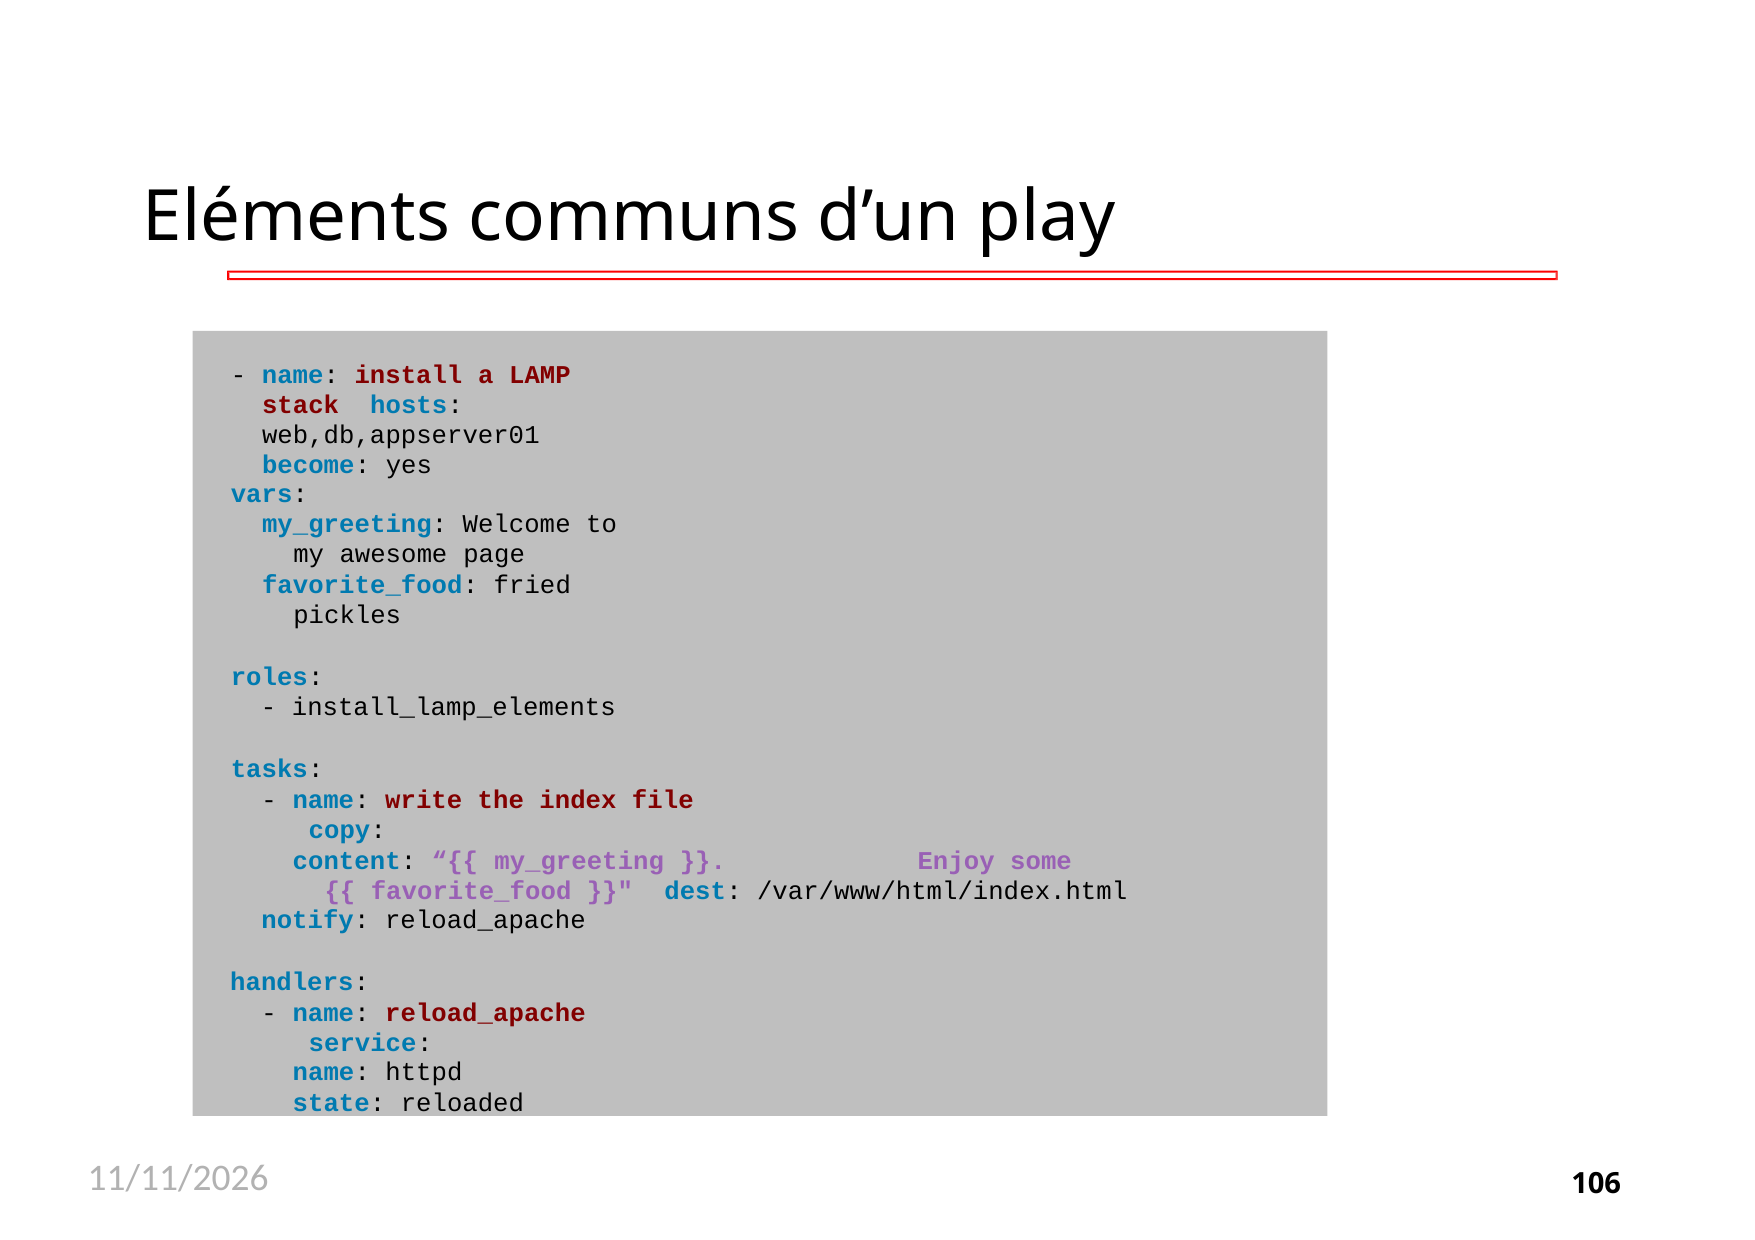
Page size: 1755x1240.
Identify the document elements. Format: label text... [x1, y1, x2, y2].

title Eléments communs d’un play [141, 107, 1379, 316]
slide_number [87, 1152, 492, 1215]
text_box - name: install a LAMP stack hosts: web,db,appserver01 become: yes vars: my_greeting: Welcome to my awesome page favorite_food: fried pickles roles: - install_lamp_elements tasks: - name: write the index file copy: content: “{{ my_greeting }}. Enjoy some {{ favorite_food }}" dest: /var/www/html/index.html notify: reload_apache handlers: - name: reload_apache service: name: httpd state: reloaded [192, 330, 1328, 1116]
slide_number 106 [1567, 1164, 1715, 1215]
